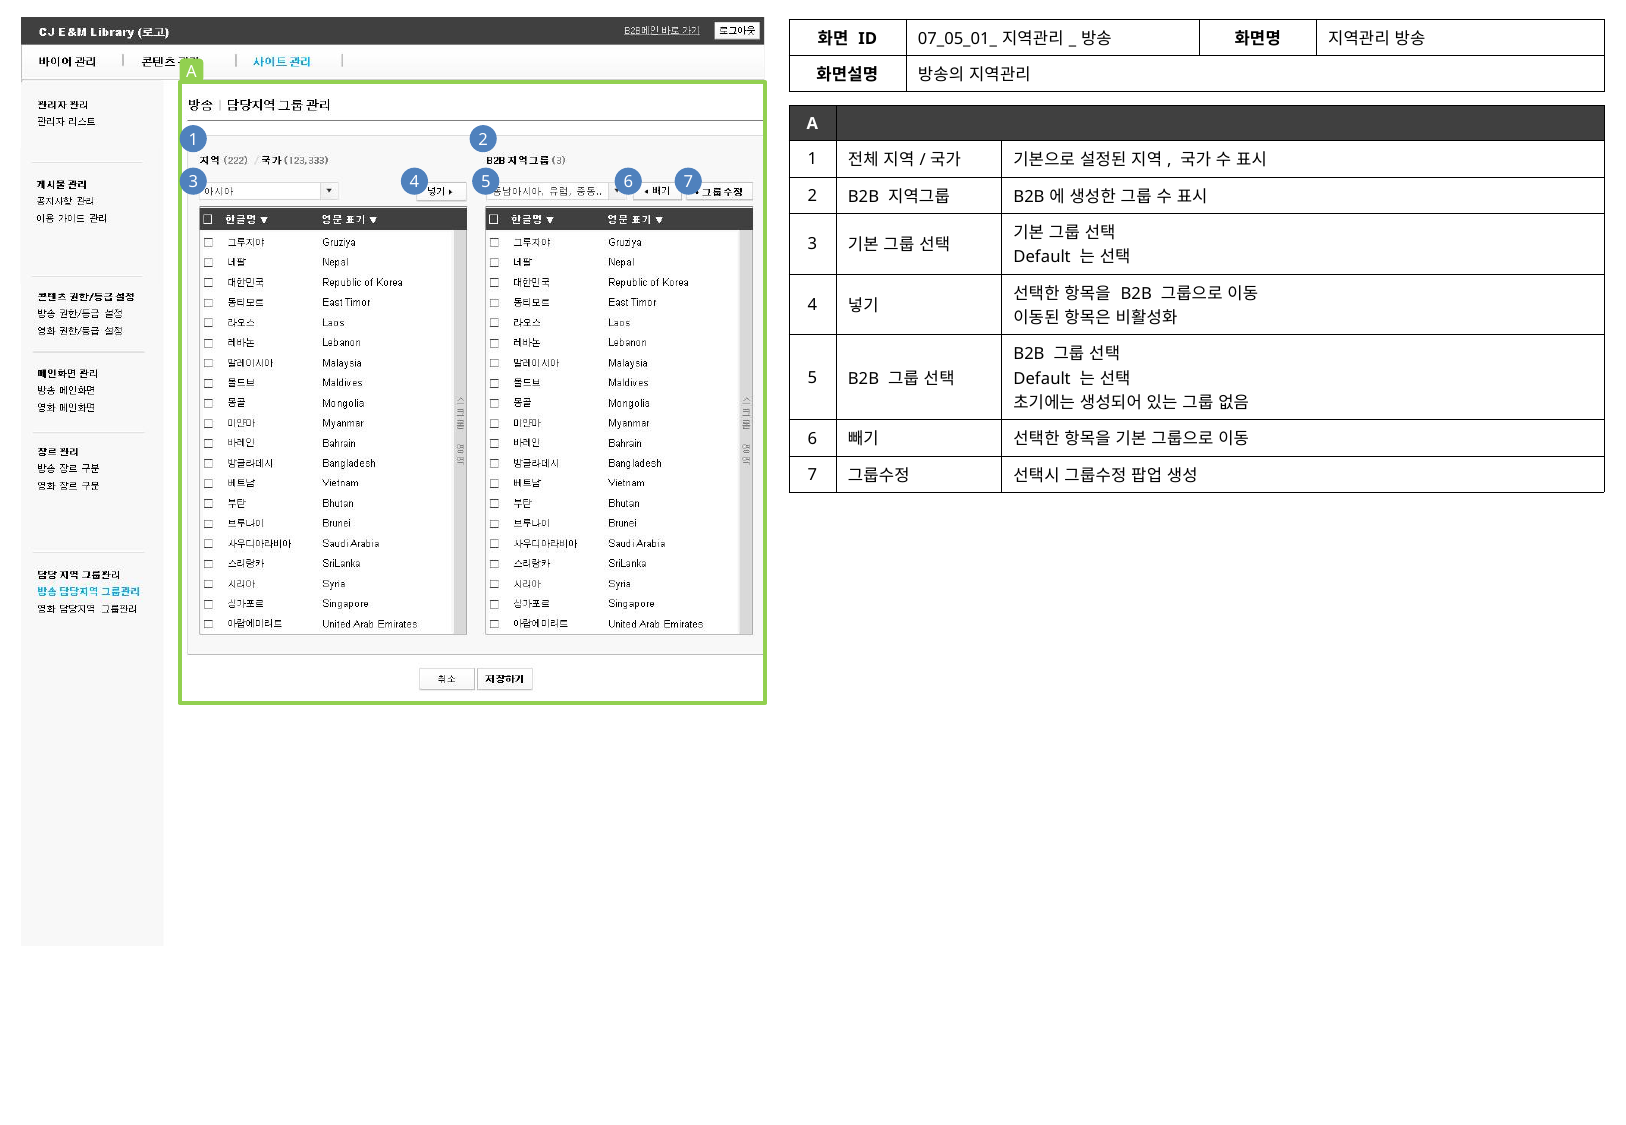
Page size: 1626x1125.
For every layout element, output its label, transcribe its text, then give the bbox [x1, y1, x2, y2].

table_cell 전체 지역/국가 [837, 141, 1001, 177]
table_cell 7 [790, 457, 836, 492]
table_header 화면 ID [790, 20, 906, 55]
table_cell 기본 그룹 선택 [837, 214, 1001, 274]
table_cell B2B 지역그룹 [837, 178, 1001, 213]
table_cell 화면설명 [790, 56, 906, 91]
table_cell 선택한 항목을 기본 그룹으로 이동 [1002, 420, 1604, 456]
table_cell 기본으로 설정된 지역, 국가 수 표시 [1002, 141, 1604, 177]
table_cell 넣기 [837, 275, 1001, 334]
table_cell 선택시 그룹수정 팝업 생성 [1002, 457, 1604, 492]
table_cell 5 [790, 335, 836, 419]
table_cell 그룹수정 [837, 457, 1001, 492]
table_cell 3 [790, 214, 836, 274]
table_cell B2B에 생성한 그룹 수 표시 [1002, 178, 1604, 213]
table_cell B2B 그룹 선택 [837, 335, 1001, 419]
table_cell B2B 그룹 선택 Default 는 선택 초기에는 생성되어 있는 그룹 없음 [1002, 335, 1604, 419]
table_cell 6 [790, 420, 836, 456]
table_header 지역관리 방송 [1317, 20, 1604, 55]
table_header [837, 106, 1604, 140]
table_cell 1 [790, 141, 836, 177]
table_header 화면명 [1200, 20, 1316, 55]
table_cell 선택한 항목을 B2B 그룹으로 이동 이동된 항목은 비활성화 [1002, 275, 1604, 334]
table_cell 2 [790, 178, 836, 213]
table_cell 기본 그룹 선택 Default 는 선택 [1002, 214, 1604, 274]
table_header 07_05_01_지역관리_방송 [907, 20, 1199, 55]
picture [20, 17, 765, 946]
table_header A [790, 106, 836, 140]
table_cell 4 [790, 275, 836, 334]
table_cell 빼기 [837, 420, 1001, 456]
table_cell 방송의 지역관리 [907, 56, 1604, 91]
